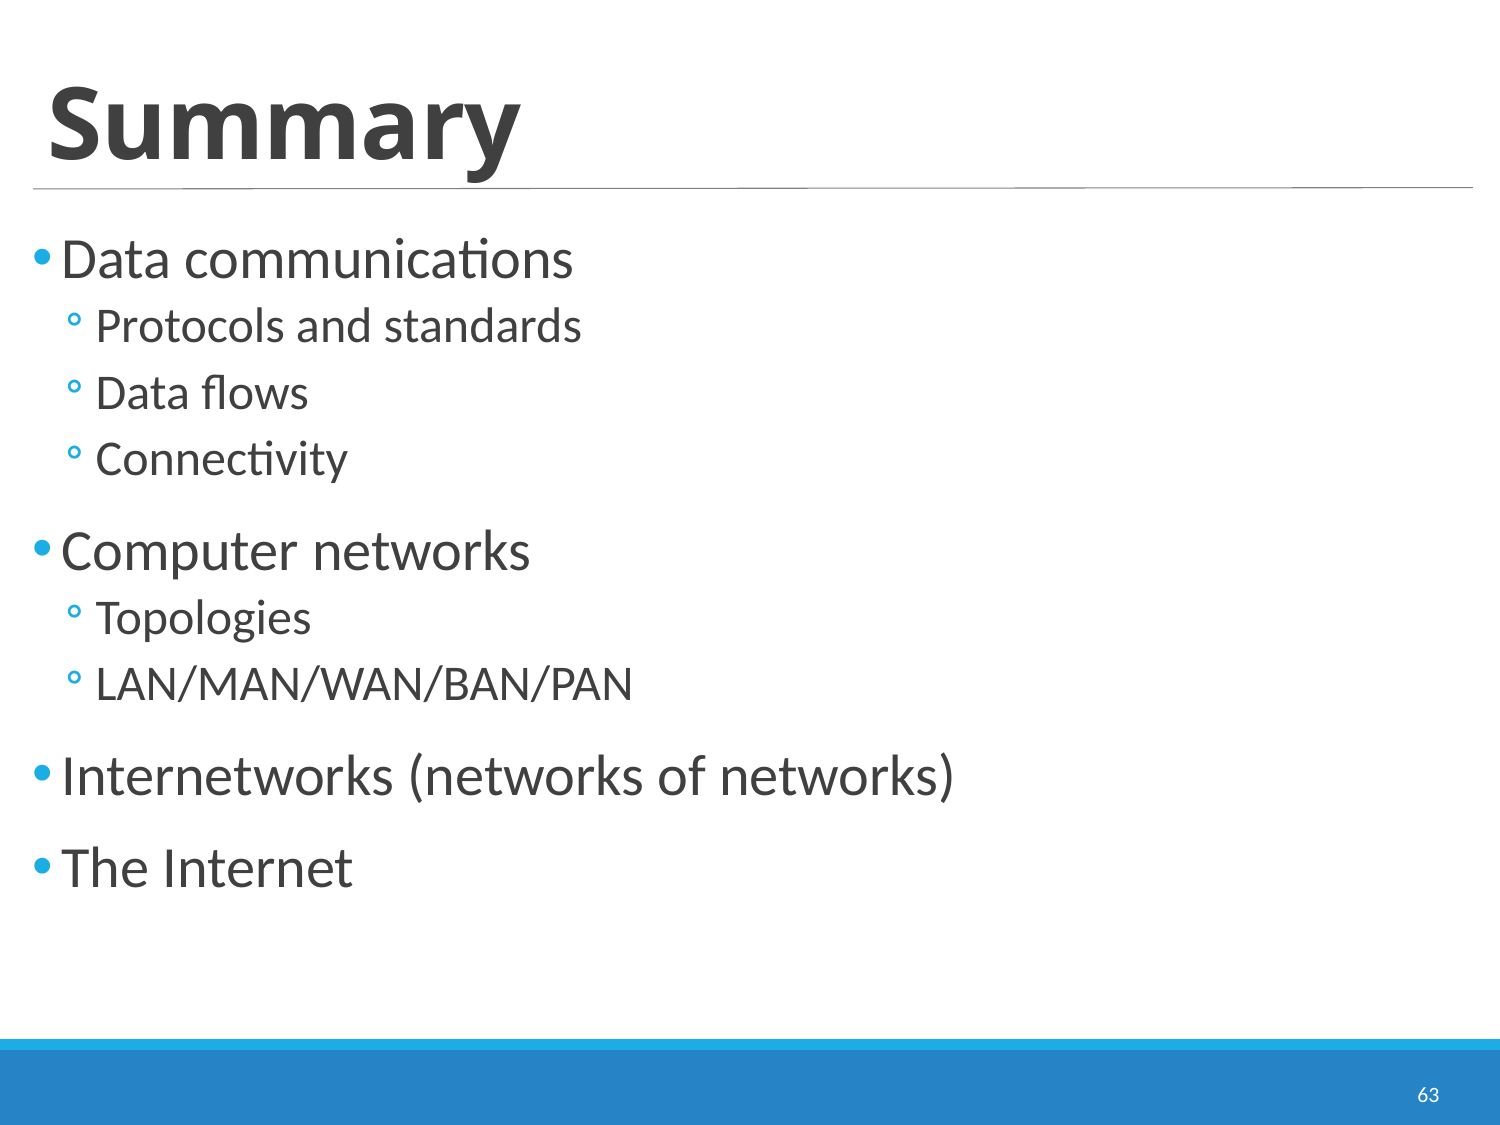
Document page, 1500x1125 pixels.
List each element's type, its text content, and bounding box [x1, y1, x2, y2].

title Summary [32, 37, 1473, 188]
list Data communications Protocols and standards Data flows Connectivity Computer networks Topologies LAN/MAN/WAN/BAN/PAN Internetworks (networks of networks) The Internet [32, 220, 1473, 963]
